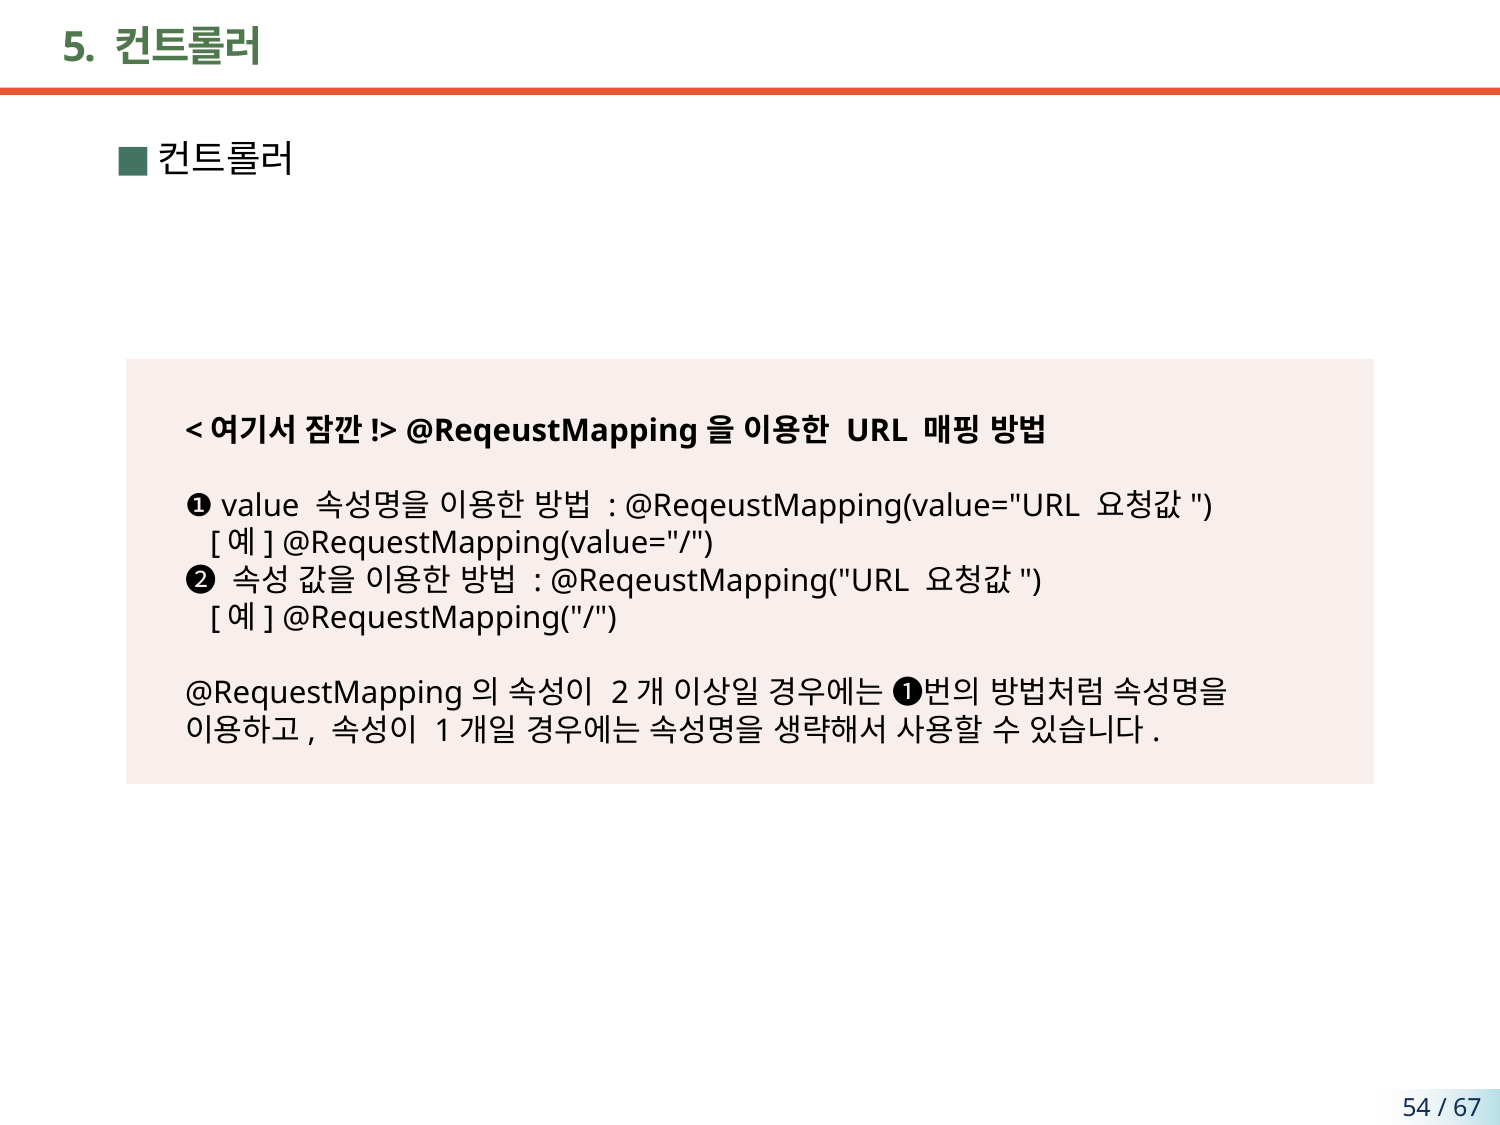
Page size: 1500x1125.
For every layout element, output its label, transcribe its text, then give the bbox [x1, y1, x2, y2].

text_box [125, 358, 1375, 785]
title 5. 컨트롤러 [47, 5, 1325, 84]
list 컨트롤러 [100, 127, 1459, 1050]
